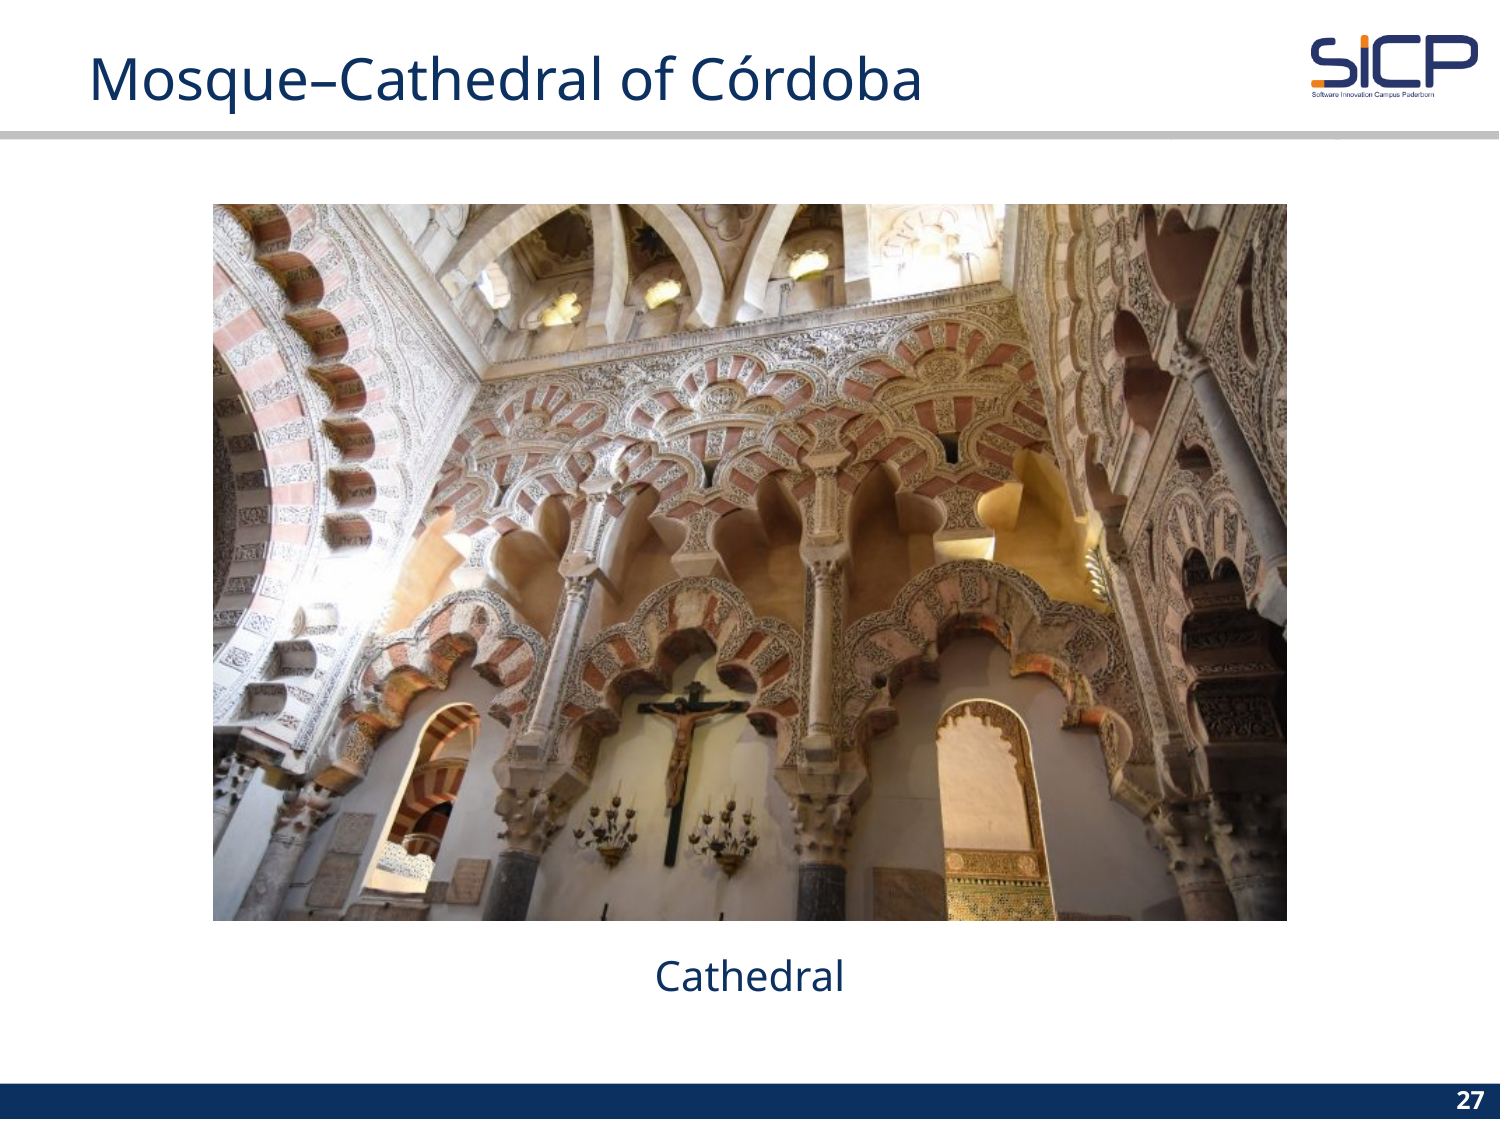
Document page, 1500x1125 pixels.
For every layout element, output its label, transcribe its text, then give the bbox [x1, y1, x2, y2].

slide_number 27 [1394, 1083, 1500, 1120]
title Mosque–Cathedral of Córdoba [58, 35, 1161, 118]
picture [1311, 35, 1478, 98]
text_box Cathedral [639, 942, 861, 1007]
picture [212, 204, 1288, 921]
